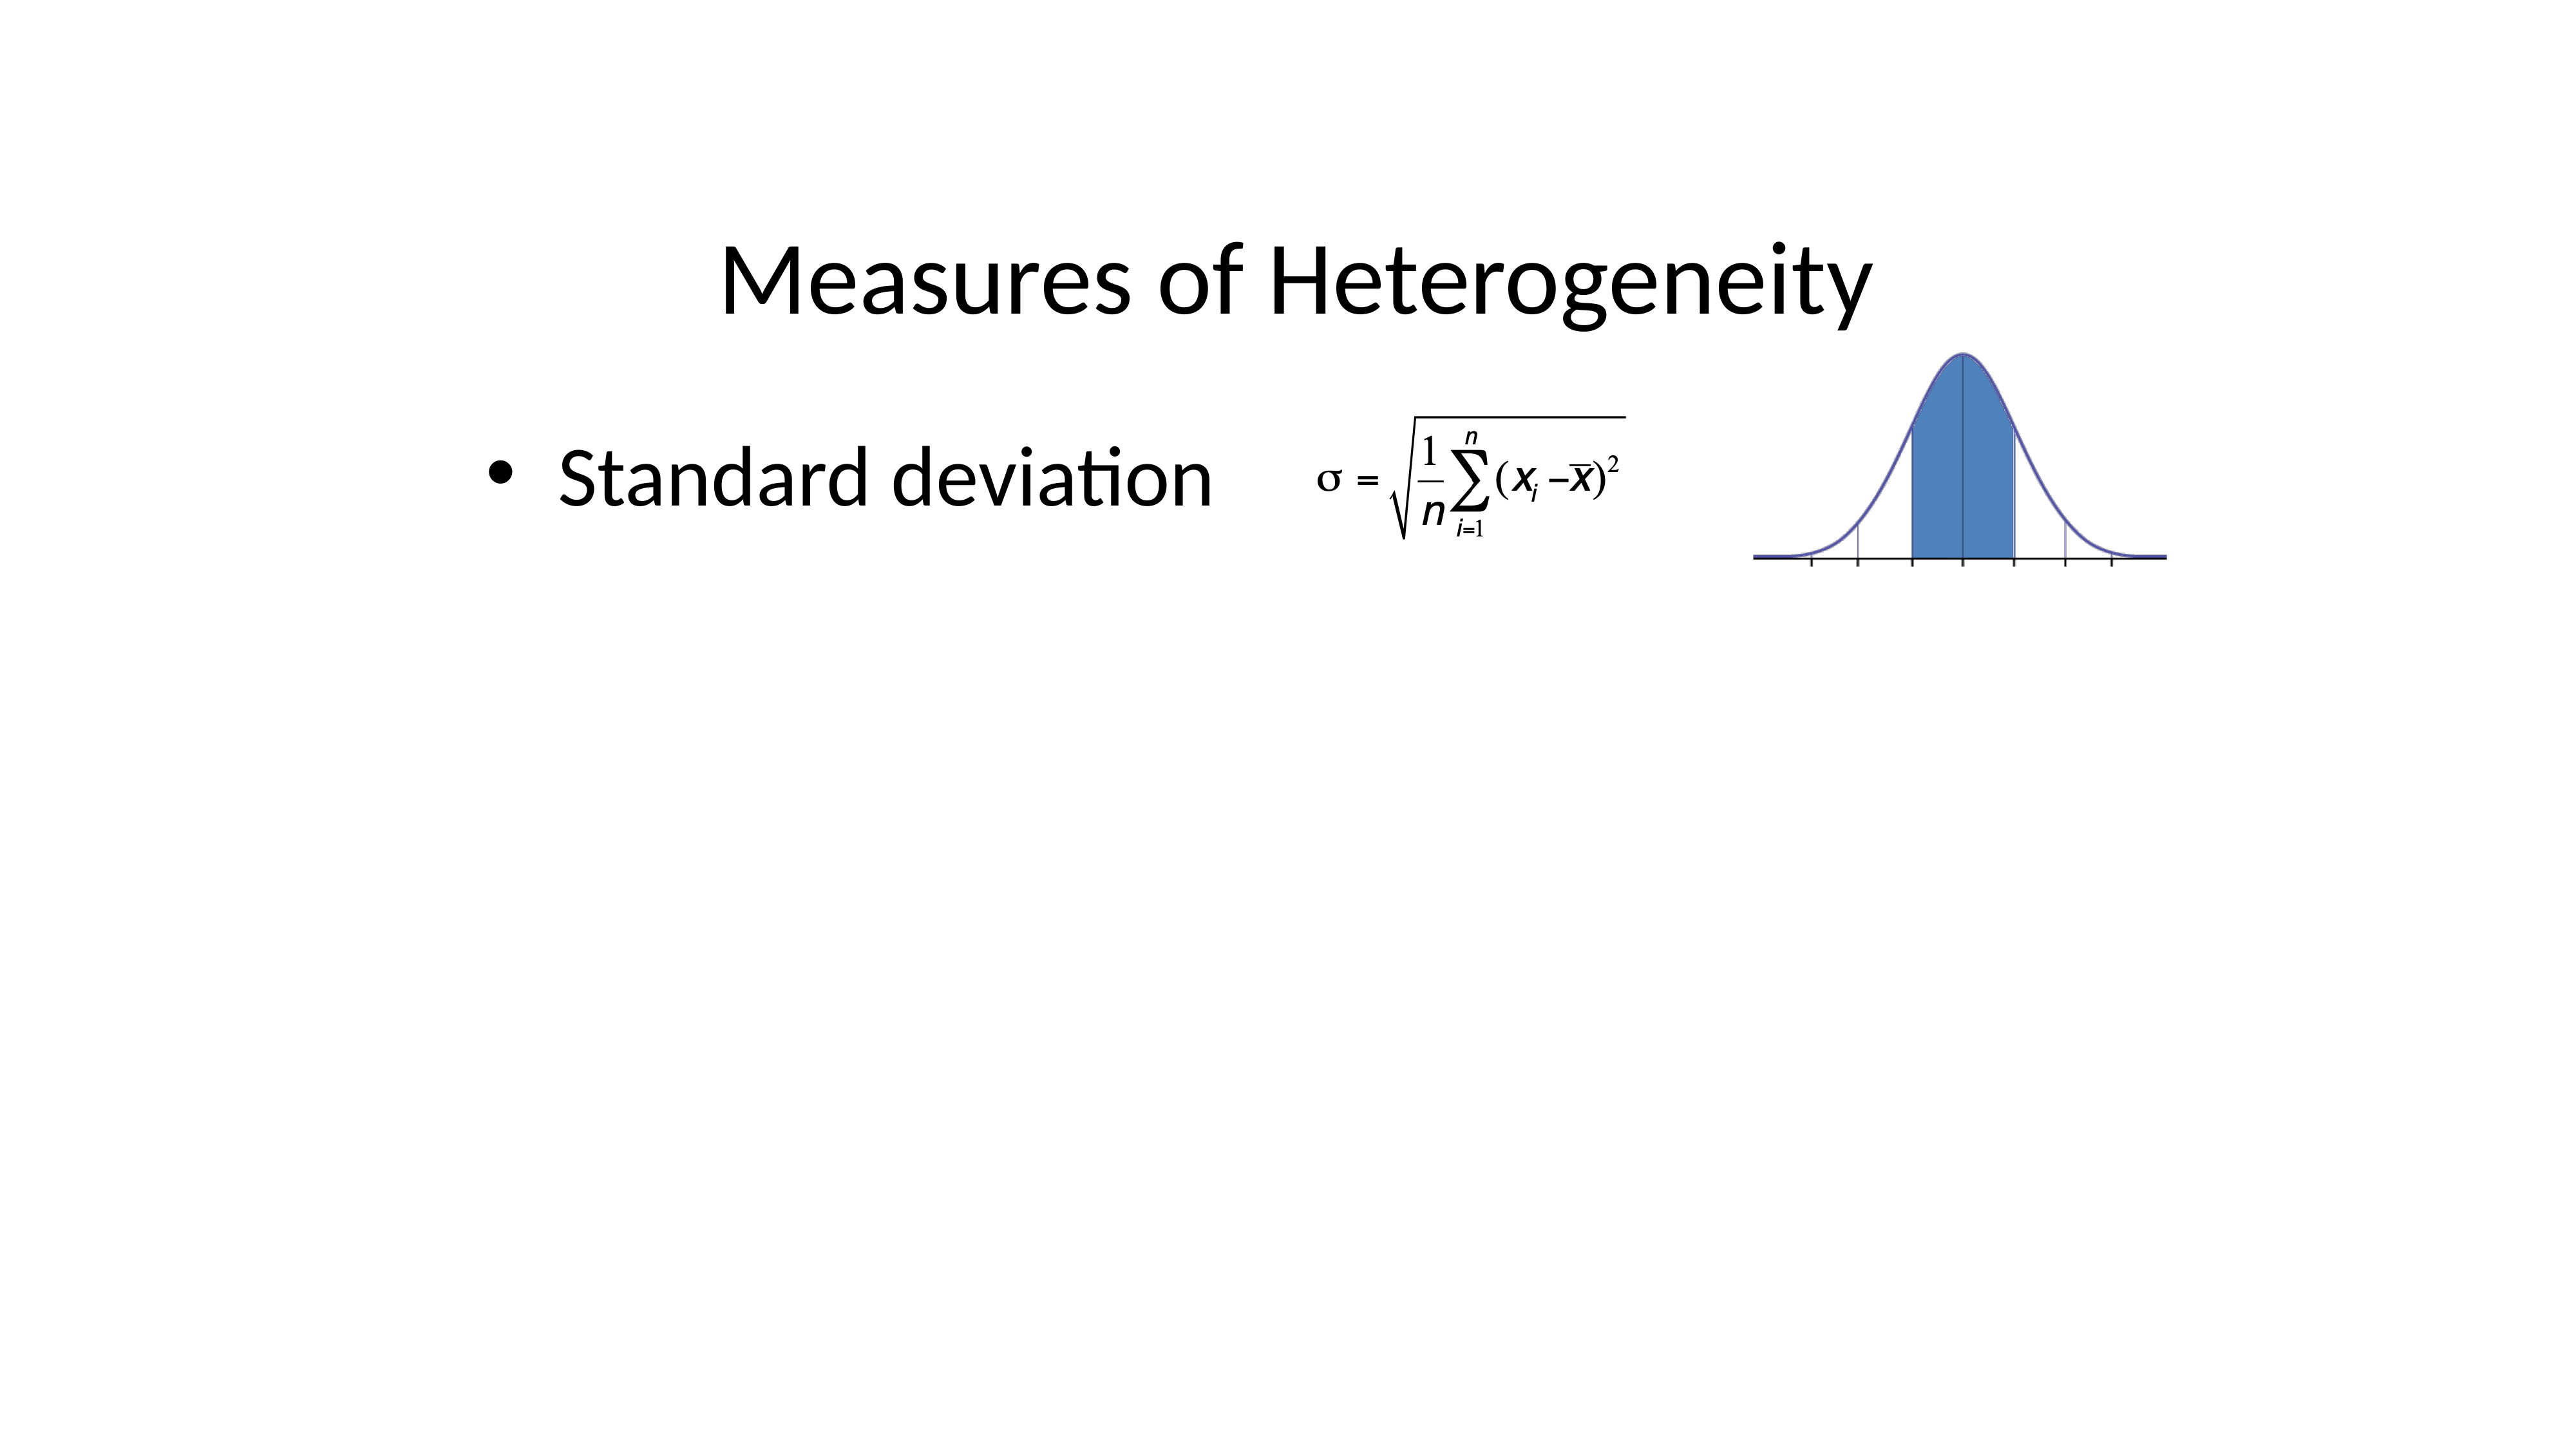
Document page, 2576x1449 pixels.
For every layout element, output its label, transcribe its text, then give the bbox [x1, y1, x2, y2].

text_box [1729, 345, 2167, 567]
title Measures of Heterogeneity [643, 181, 1949, 364]
list Standard deviation [475, 410, 1929, 1128]
picture [1312, 410, 1631, 545]
